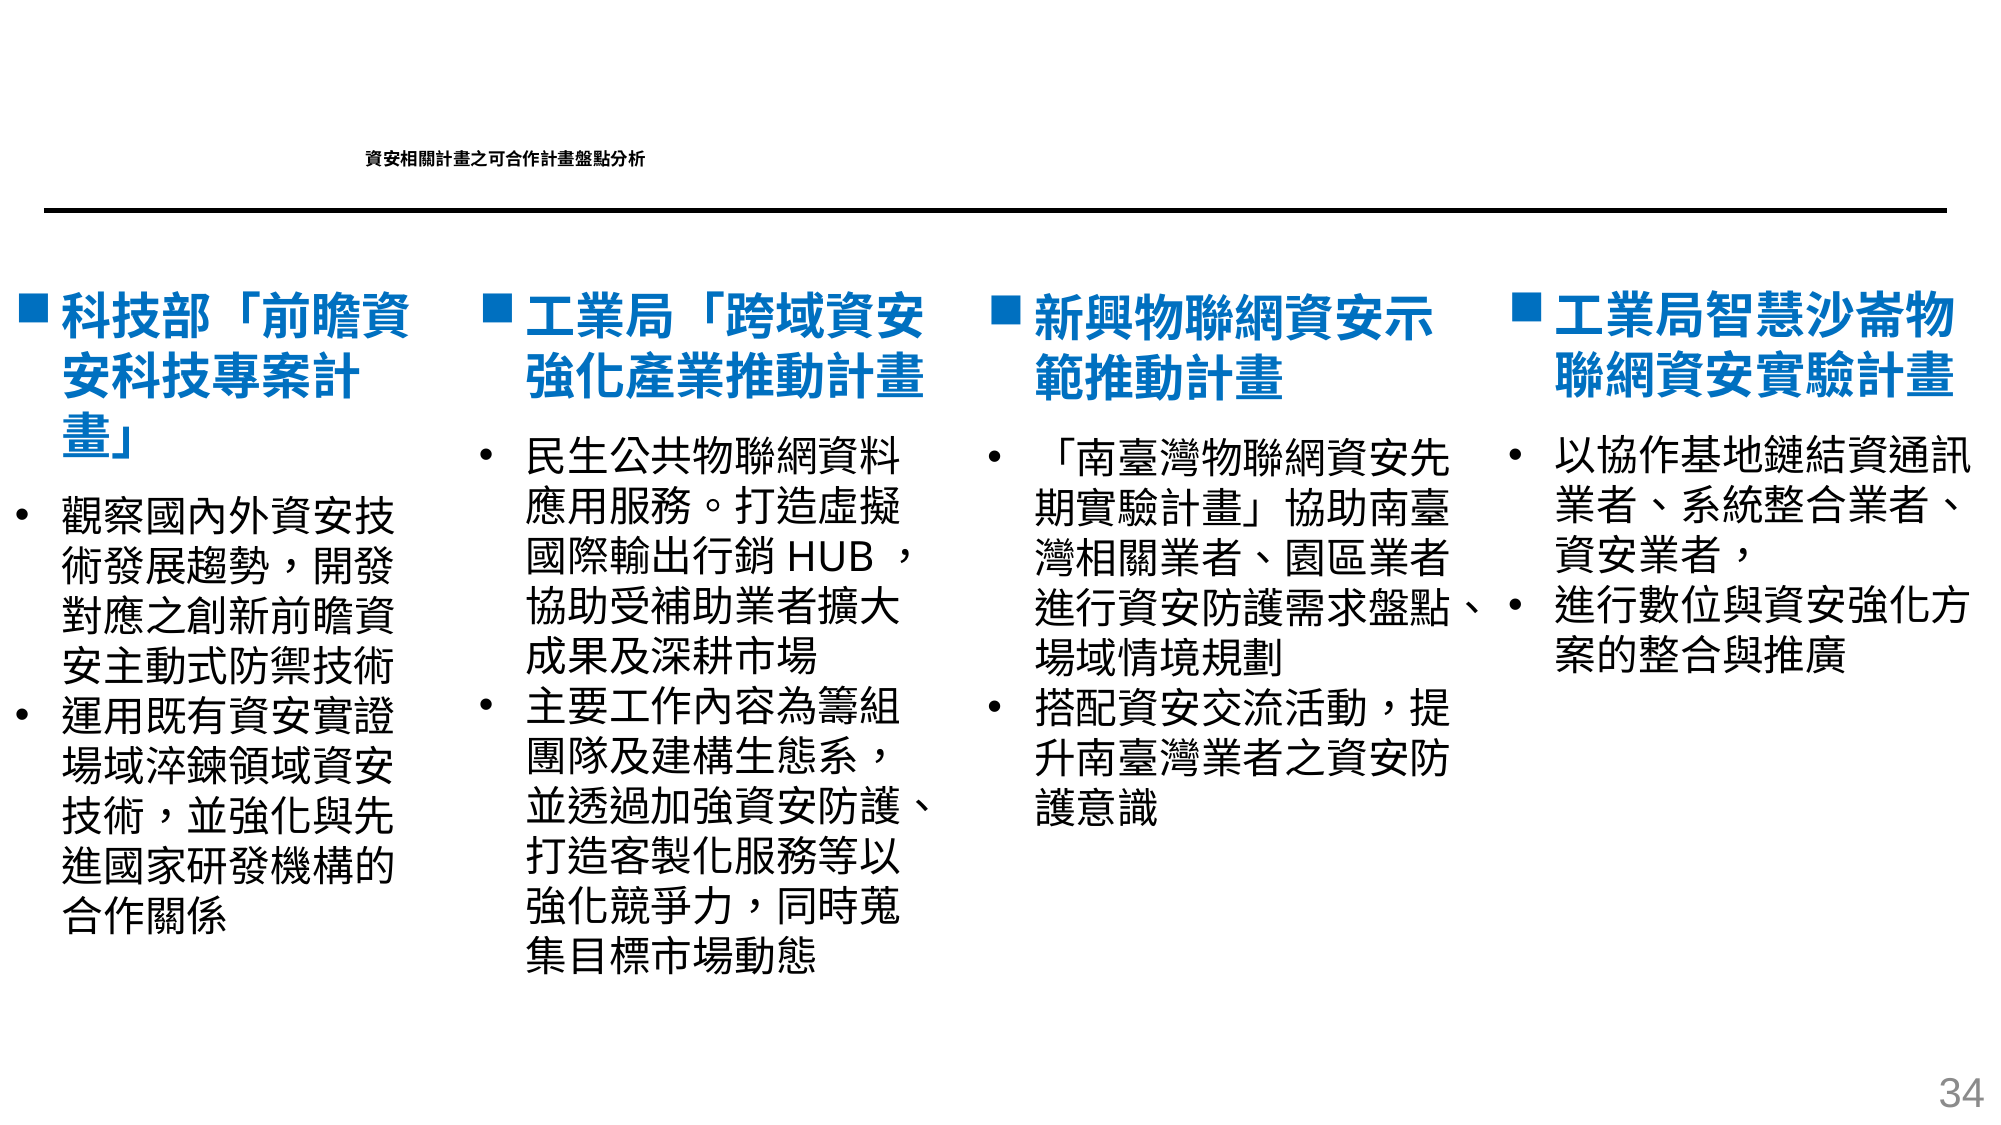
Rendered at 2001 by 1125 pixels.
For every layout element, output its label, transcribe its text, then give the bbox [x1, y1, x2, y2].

text_box 工業局「跨域資安強化產業推動計畫 民生公共物聯網資料應用服務。打造虛擬國際輸出行銷HUB，協助受補助業者擴大成果及深耕市場 主要工作內容為籌組團隊及建構生態系，並透過加強資安防護、打造客製化服務等以強化競爭力，同時蒐集目標市場動態 [463, 277, 952, 988]
text_box 科技部「前瞻資安科技專案計畫」 觀察國內外資安技術發展趨勢，開發對應之創新前瞻資安主動式防禦技術 運用既有資安實證場域淬鍊領域資安技術，並強化與先進國家研發機構的合作關係 [0, 277, 431, 948]
slide_number 34 [1533, 1061, 2000, 1122]
text_box 工業局智慧沙崙物聯網資安實驗計畫 以協作基地鏈結資通訊業者、系統整合業者、資安業者， 進行數位與資安強化方案的整合與推廣 [1493, 276, 1998, 687]
text_box 新興物聯網資安示範推動計畫 「南臺灣物聯網資安先期實驗計畫」協助南臺灣相關業者、園區業者進行資安防護需求盤點、場域情境規劃 搭配資安交流活動，提升南臺灣業者之資安防護意識 [972, 279, 1494, 839]
title 資安相關計畫之可合作計畫盤點分析 [350, 142, 1746, 201]
